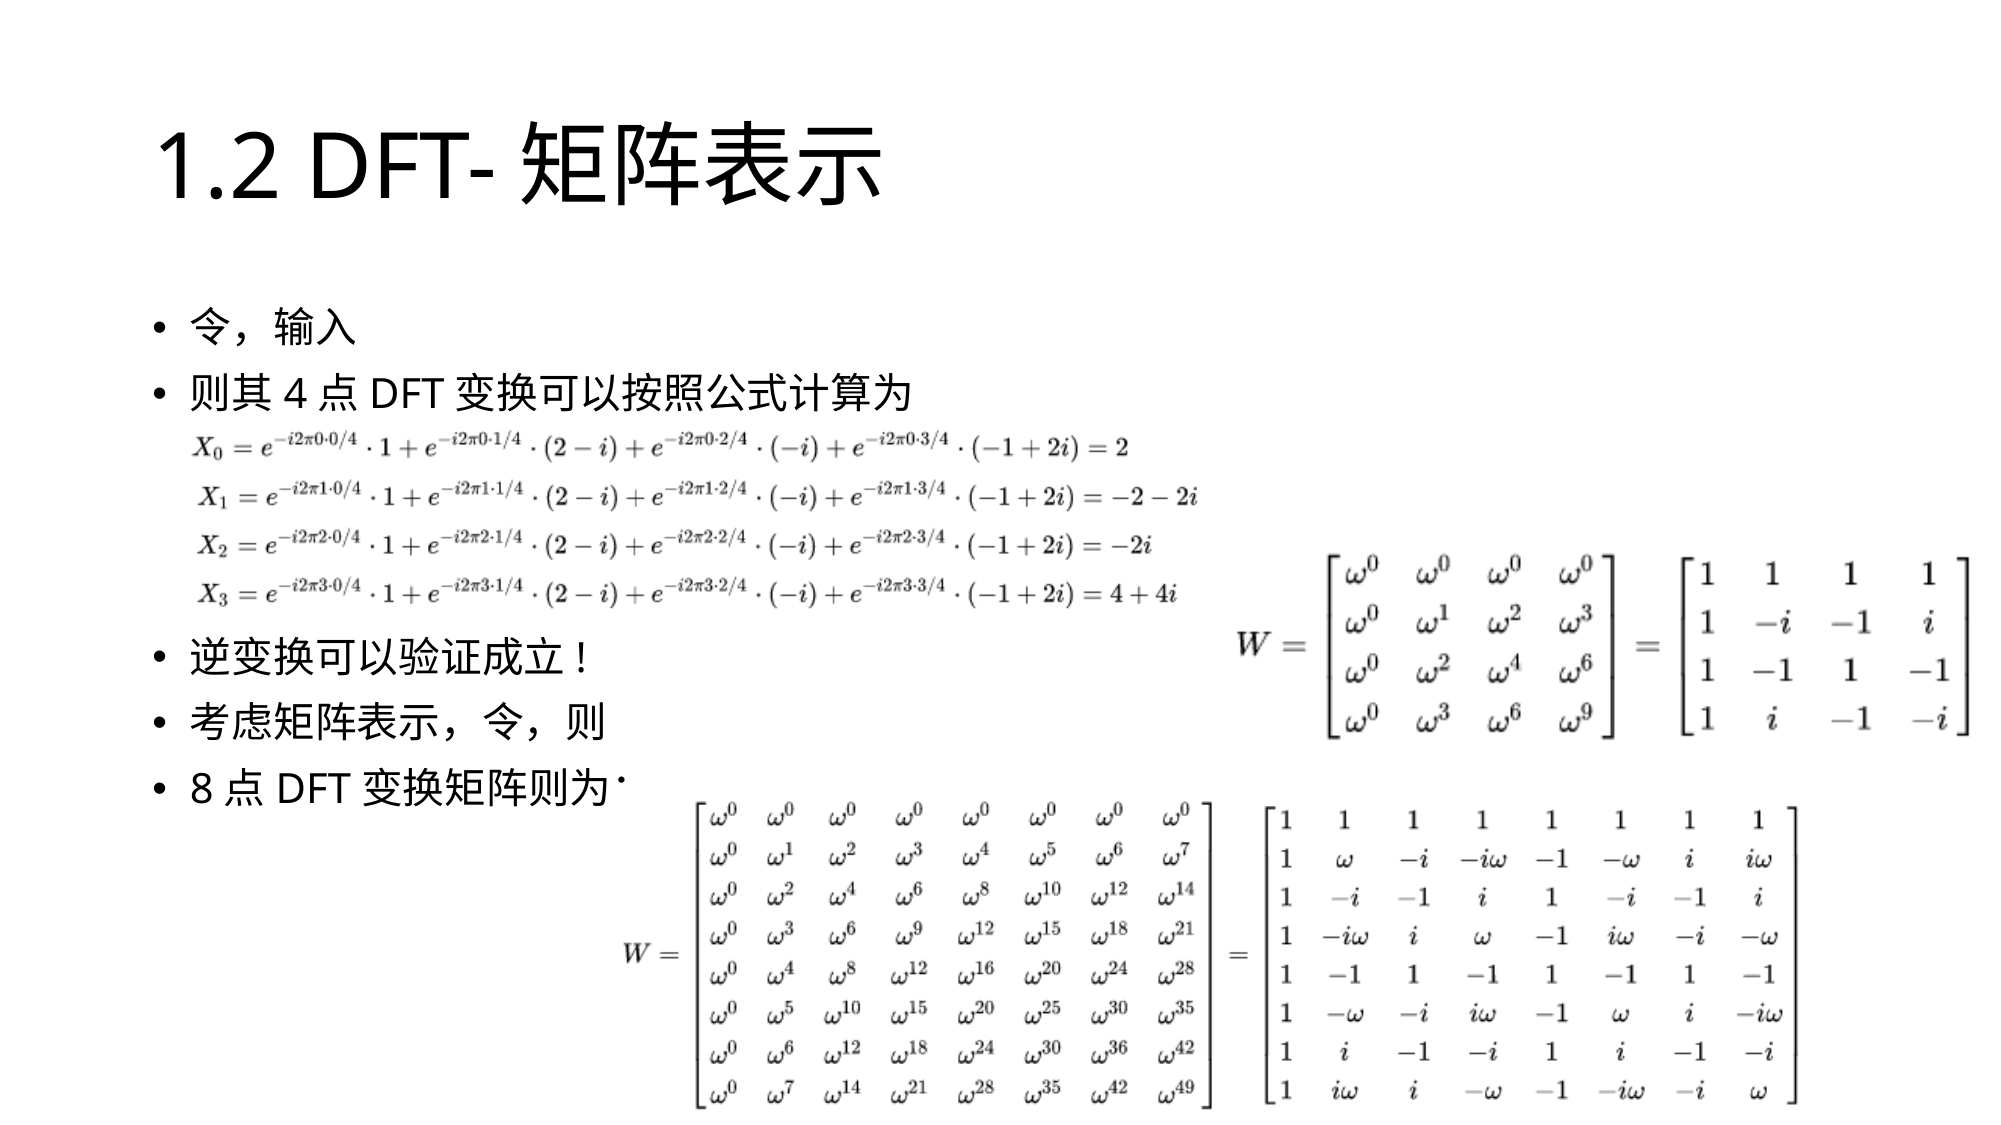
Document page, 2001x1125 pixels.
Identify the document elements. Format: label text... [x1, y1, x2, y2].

picture [1237, 542, 1979, 750]
picture [187, 422, 1209, 616]
title 1.2 DFT-矩阵表示 [137, 59, 1863, 278]
picture [610, 794, 1806, 1111]
